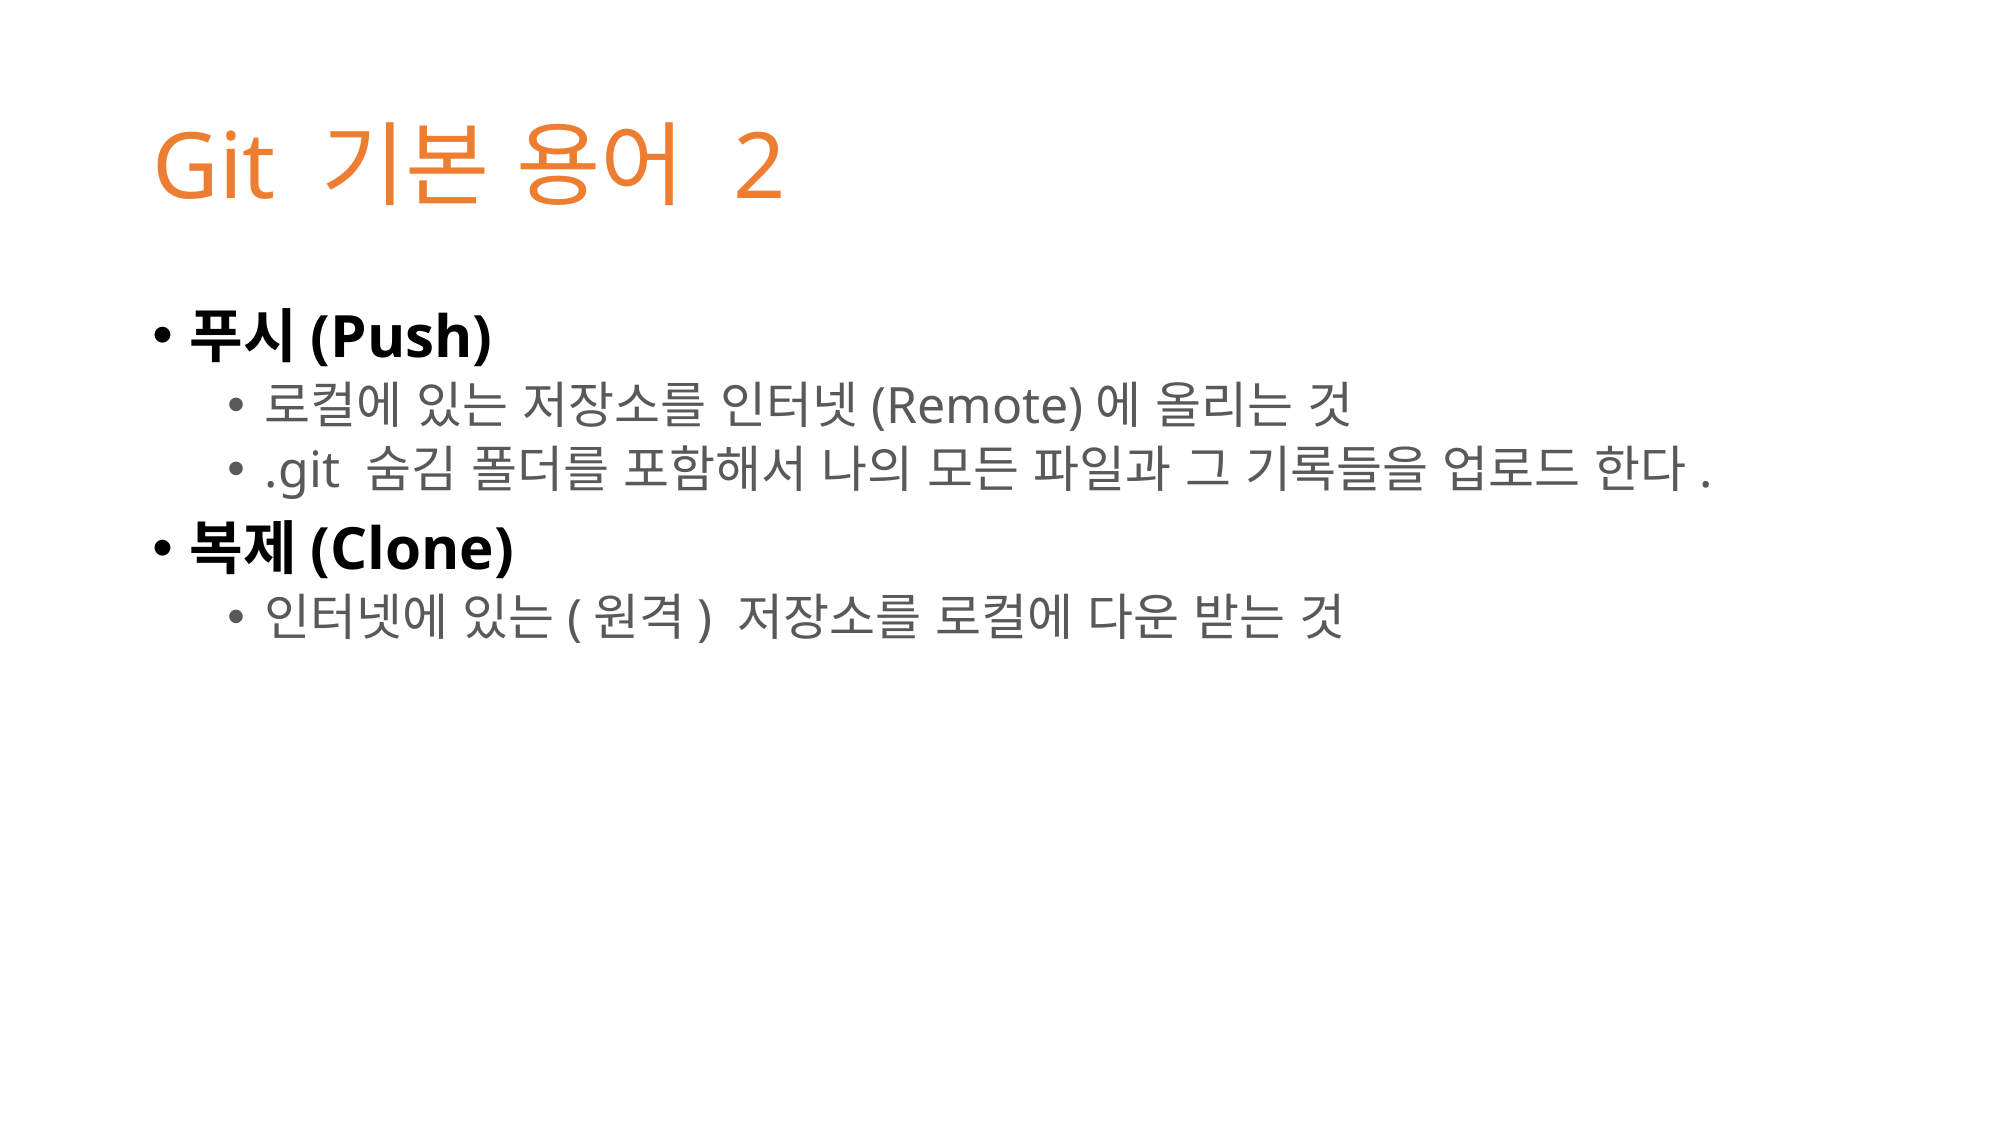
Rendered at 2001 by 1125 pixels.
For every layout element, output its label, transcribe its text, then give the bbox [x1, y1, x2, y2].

list 푸시(Push) 로컬에 있는 저장소를 인터넷(Remote)에 올리는 것 .git 숨김 폴더를 포함해서 나의 모든 파일과 그 기록들을 업로드 한다. 복제(Clone) 인터넷에 있는(원격) 저장소를 로컬에 다운 받는 것 [137, 299, 1863, 1048]
title Git 기본 용어 2 [137, 59, 1863, 278]
